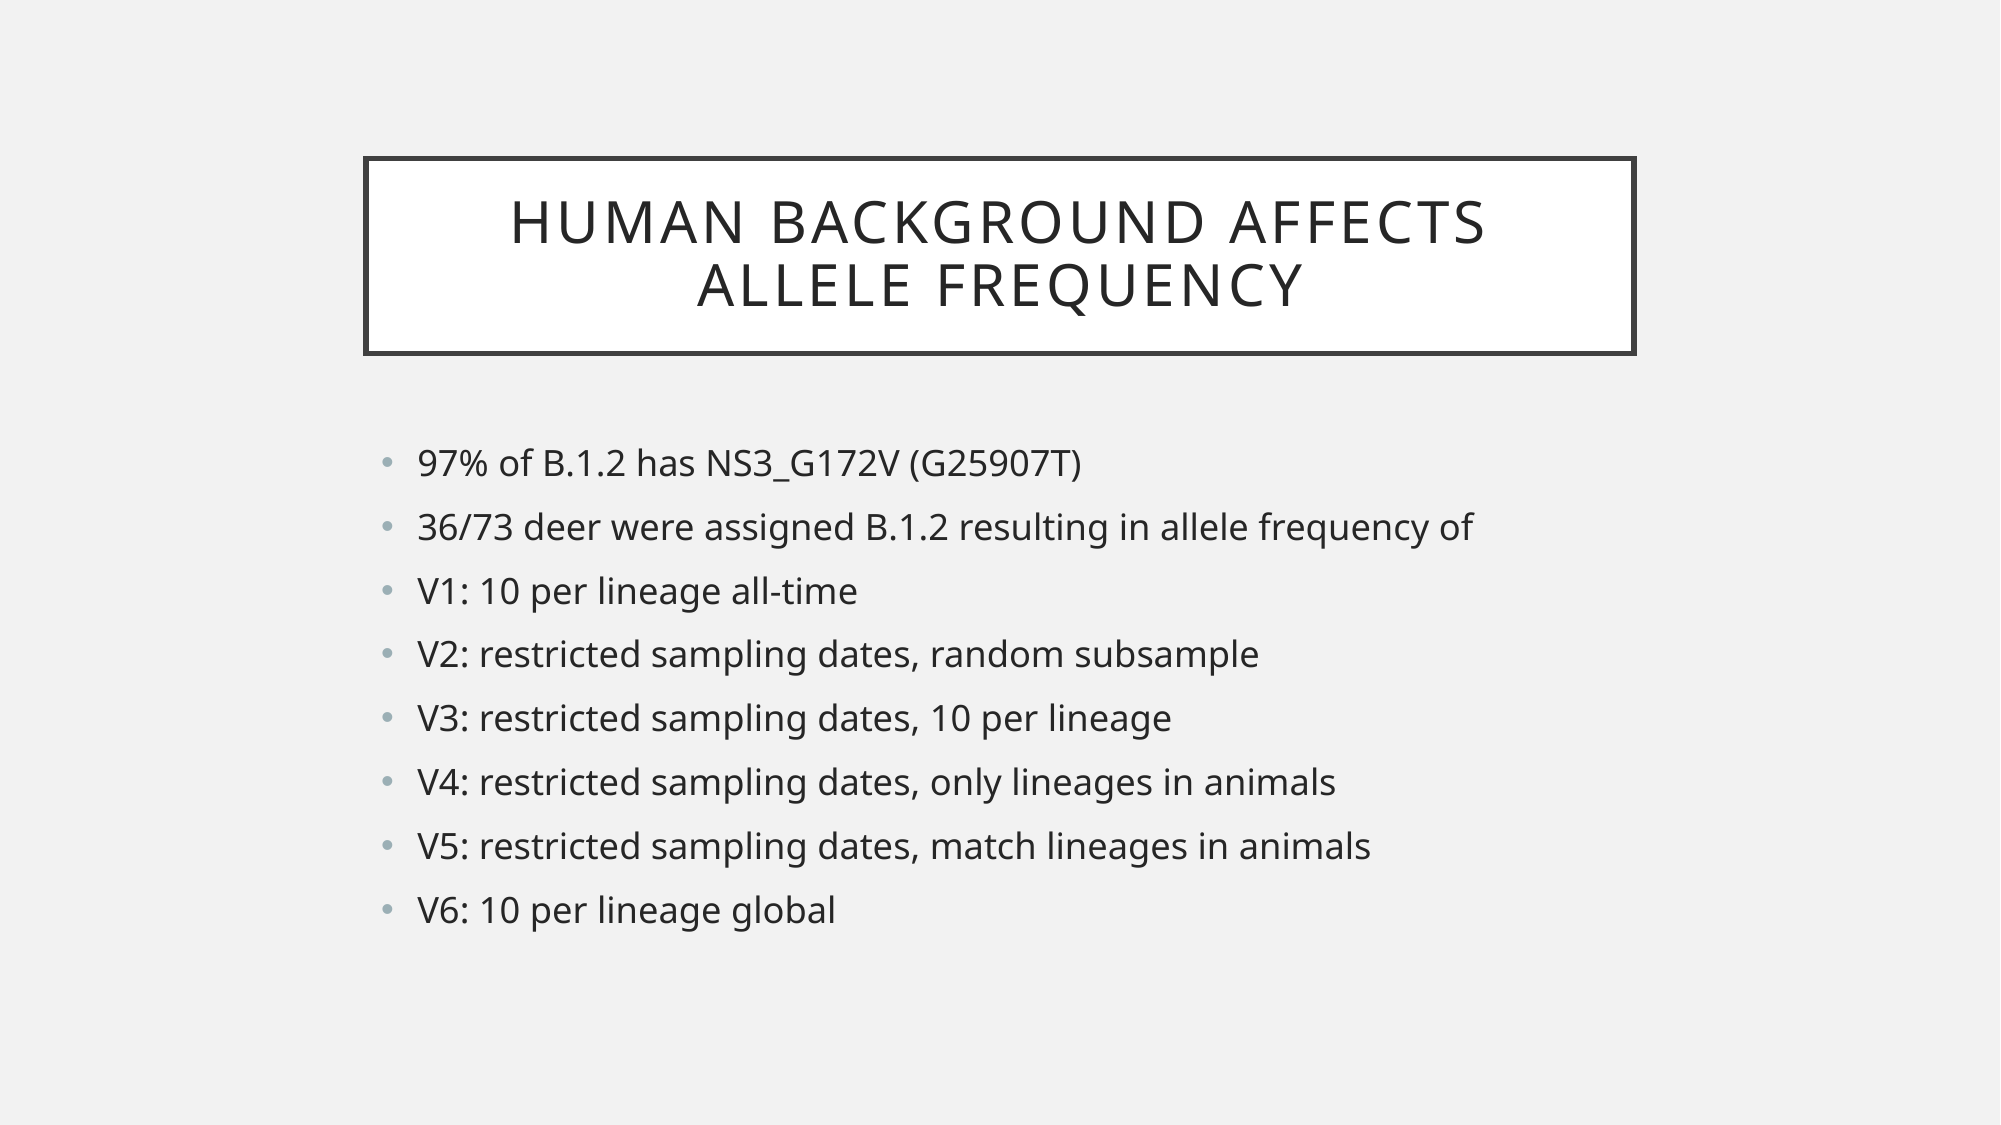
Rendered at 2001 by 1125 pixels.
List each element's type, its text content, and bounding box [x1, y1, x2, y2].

title Human background affects allele frequency [363, 156, 1637, 356]
list 97% of B.1.2 has NS3_G172V (G25907T) 36/73 deer were assigned B.1.2 resulting in allele frequency of V1: 10 per lineage all-time V2: restricted sampling dates, random subsample V3: restricted sampling dates, 10 per lineage V4: restricted sampling dates, only lineages in animals V5: restricted sampling dates, match lineages in animals V6: 10 per lineage global [366, 432, 1634, 942]
